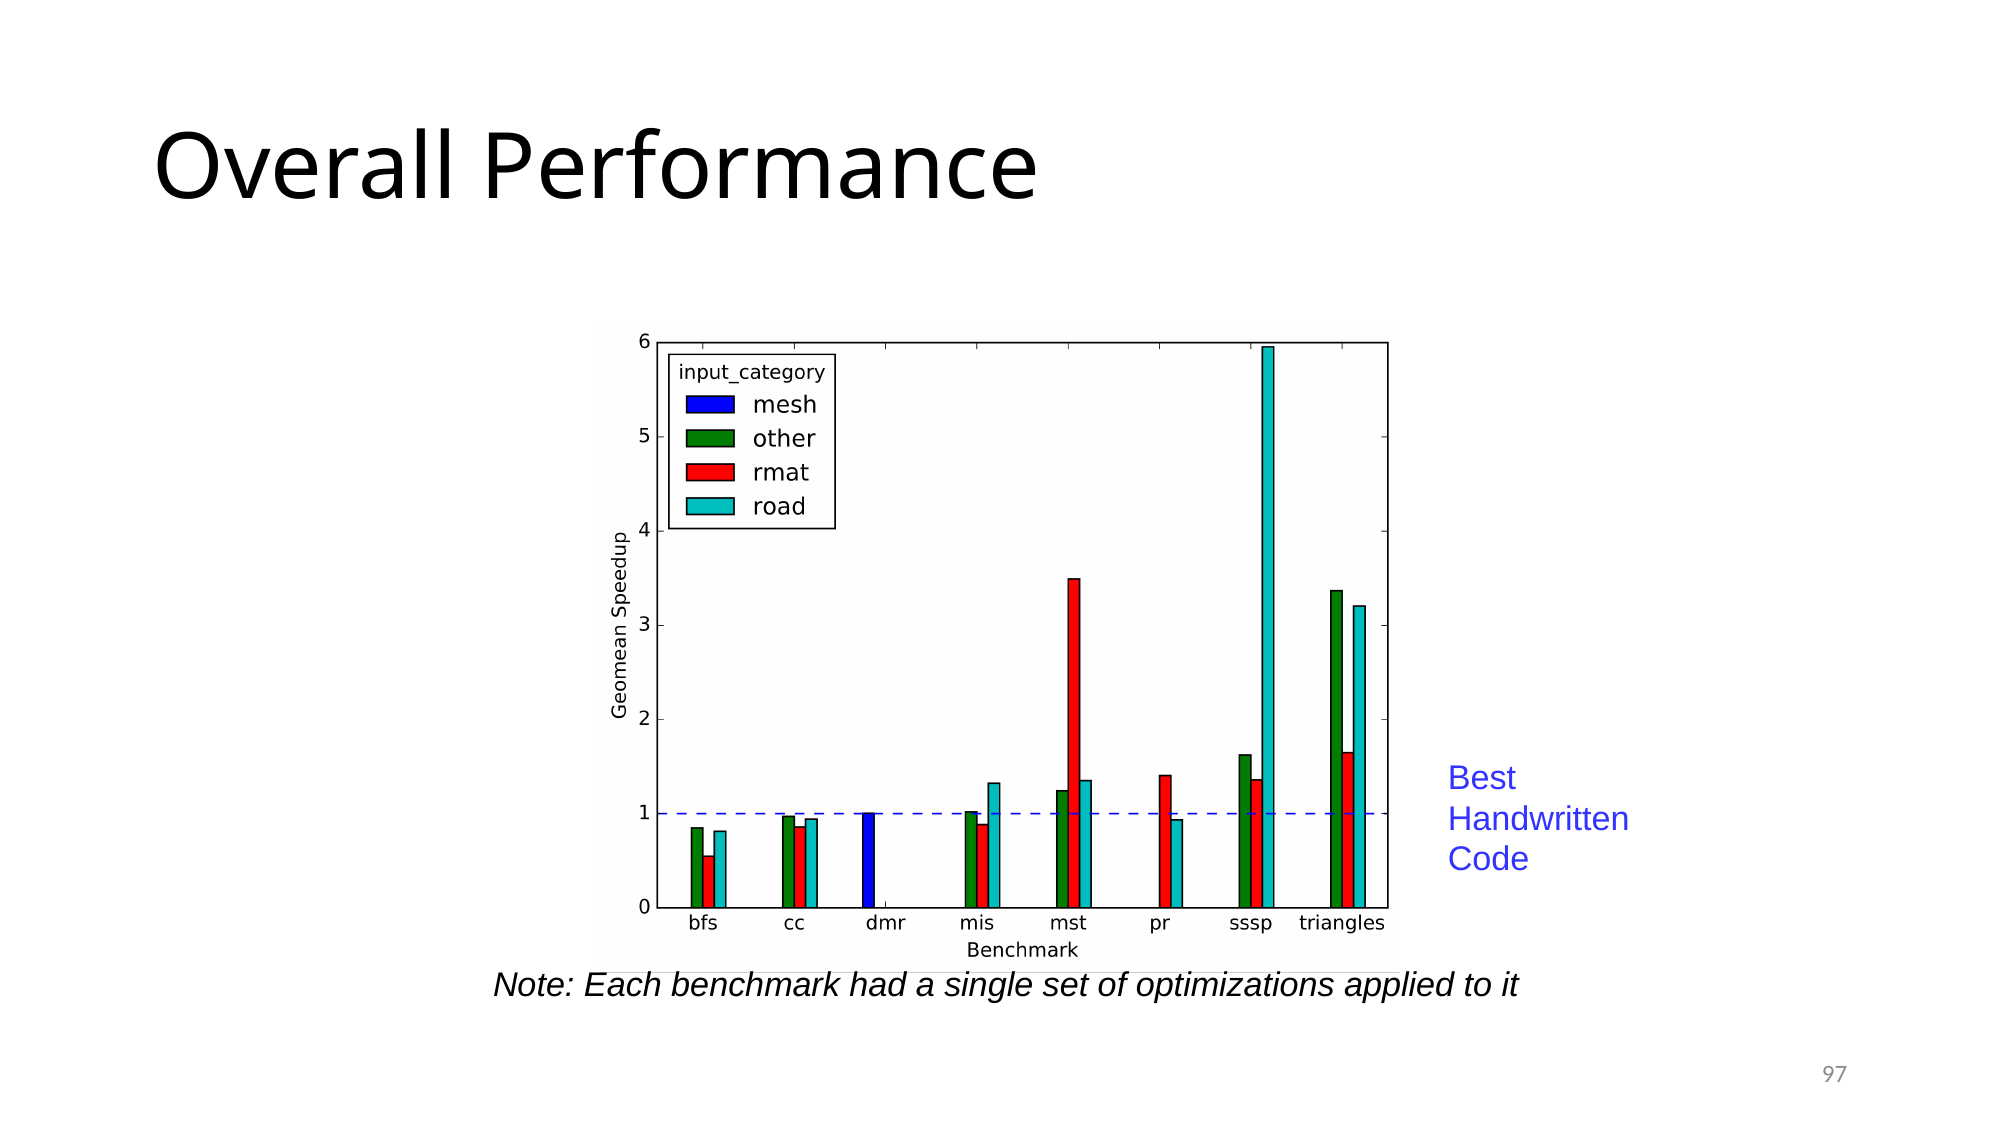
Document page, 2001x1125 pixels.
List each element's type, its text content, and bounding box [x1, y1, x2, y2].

slide_number 97 [1412, 1042, 1863, 1103]
text_box Best Handwritten Code [1434, 748, 1644, 885]
text_box Note: Each benchmark had a single set of optimizations applied to it [479, 955, 1533, 1010]
title Overall Performance [137, 67, 1863, 271]
picture [599, 321, 1401, 974]
